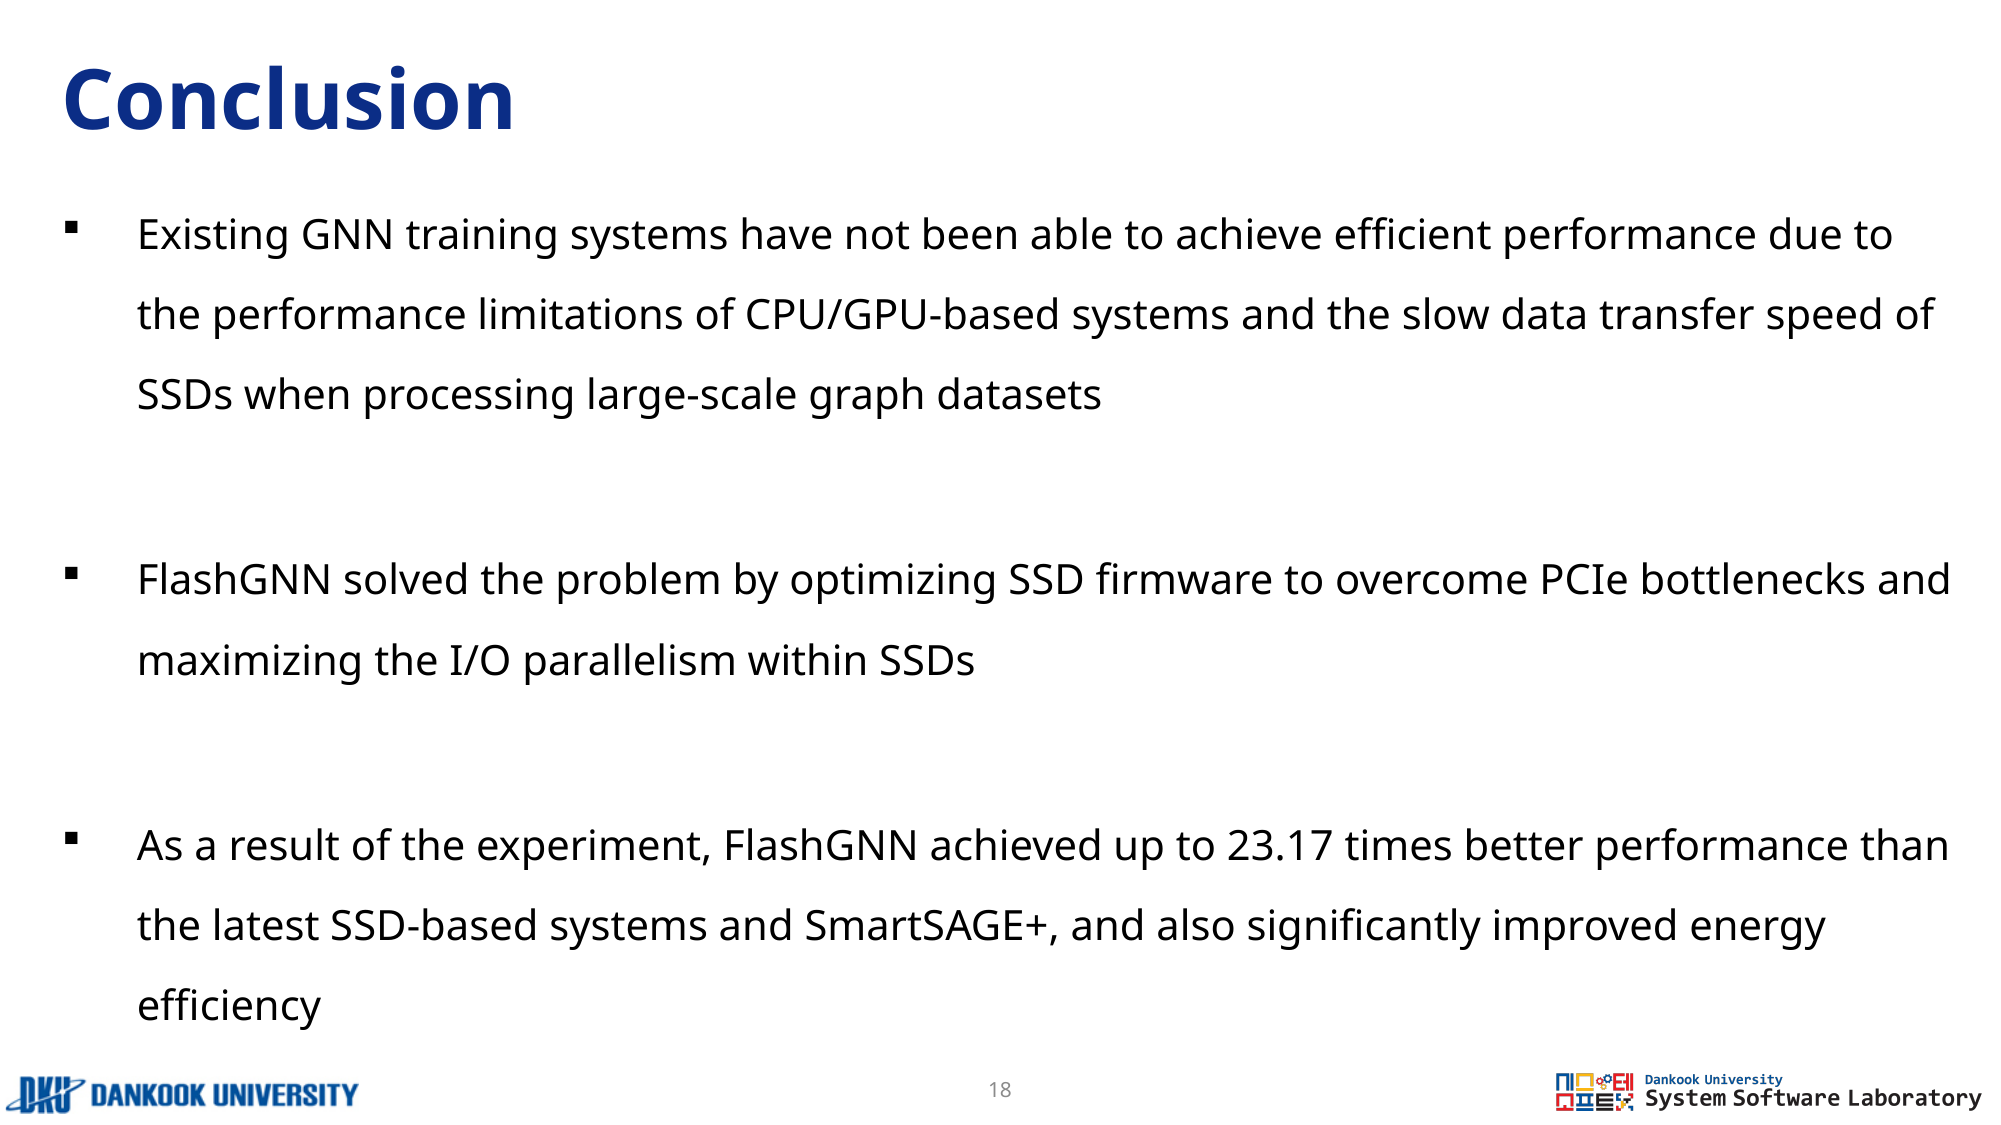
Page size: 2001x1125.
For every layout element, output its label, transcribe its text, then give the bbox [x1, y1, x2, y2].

title Conclusion [46, 34, 1504, 170]
picture [5, 1076, 359, 1114]
slide_number 18 [774, 1067, 1225, 1116]
text_box Existing GNN training systems have not been able to achieve efficient performance due to the performance limitations of CPU/GPU-based systems and the slow data transfer speed of SSDs when processing large-scale graph datasets FlashGNN solved the problem by optimizing SSD firmware to overcome PCIe bottlenecks and maximizing the I/O parallelism within SSDs As a result of the experiment, FlashGNN achieved up to 23.17 times better performance than the latest SSD-based systems and SmartSAGE+, and also significantly improved energy efficiency [46, 170, 1980, 1050]
picture [1548, 1064, 2001, 1125]
